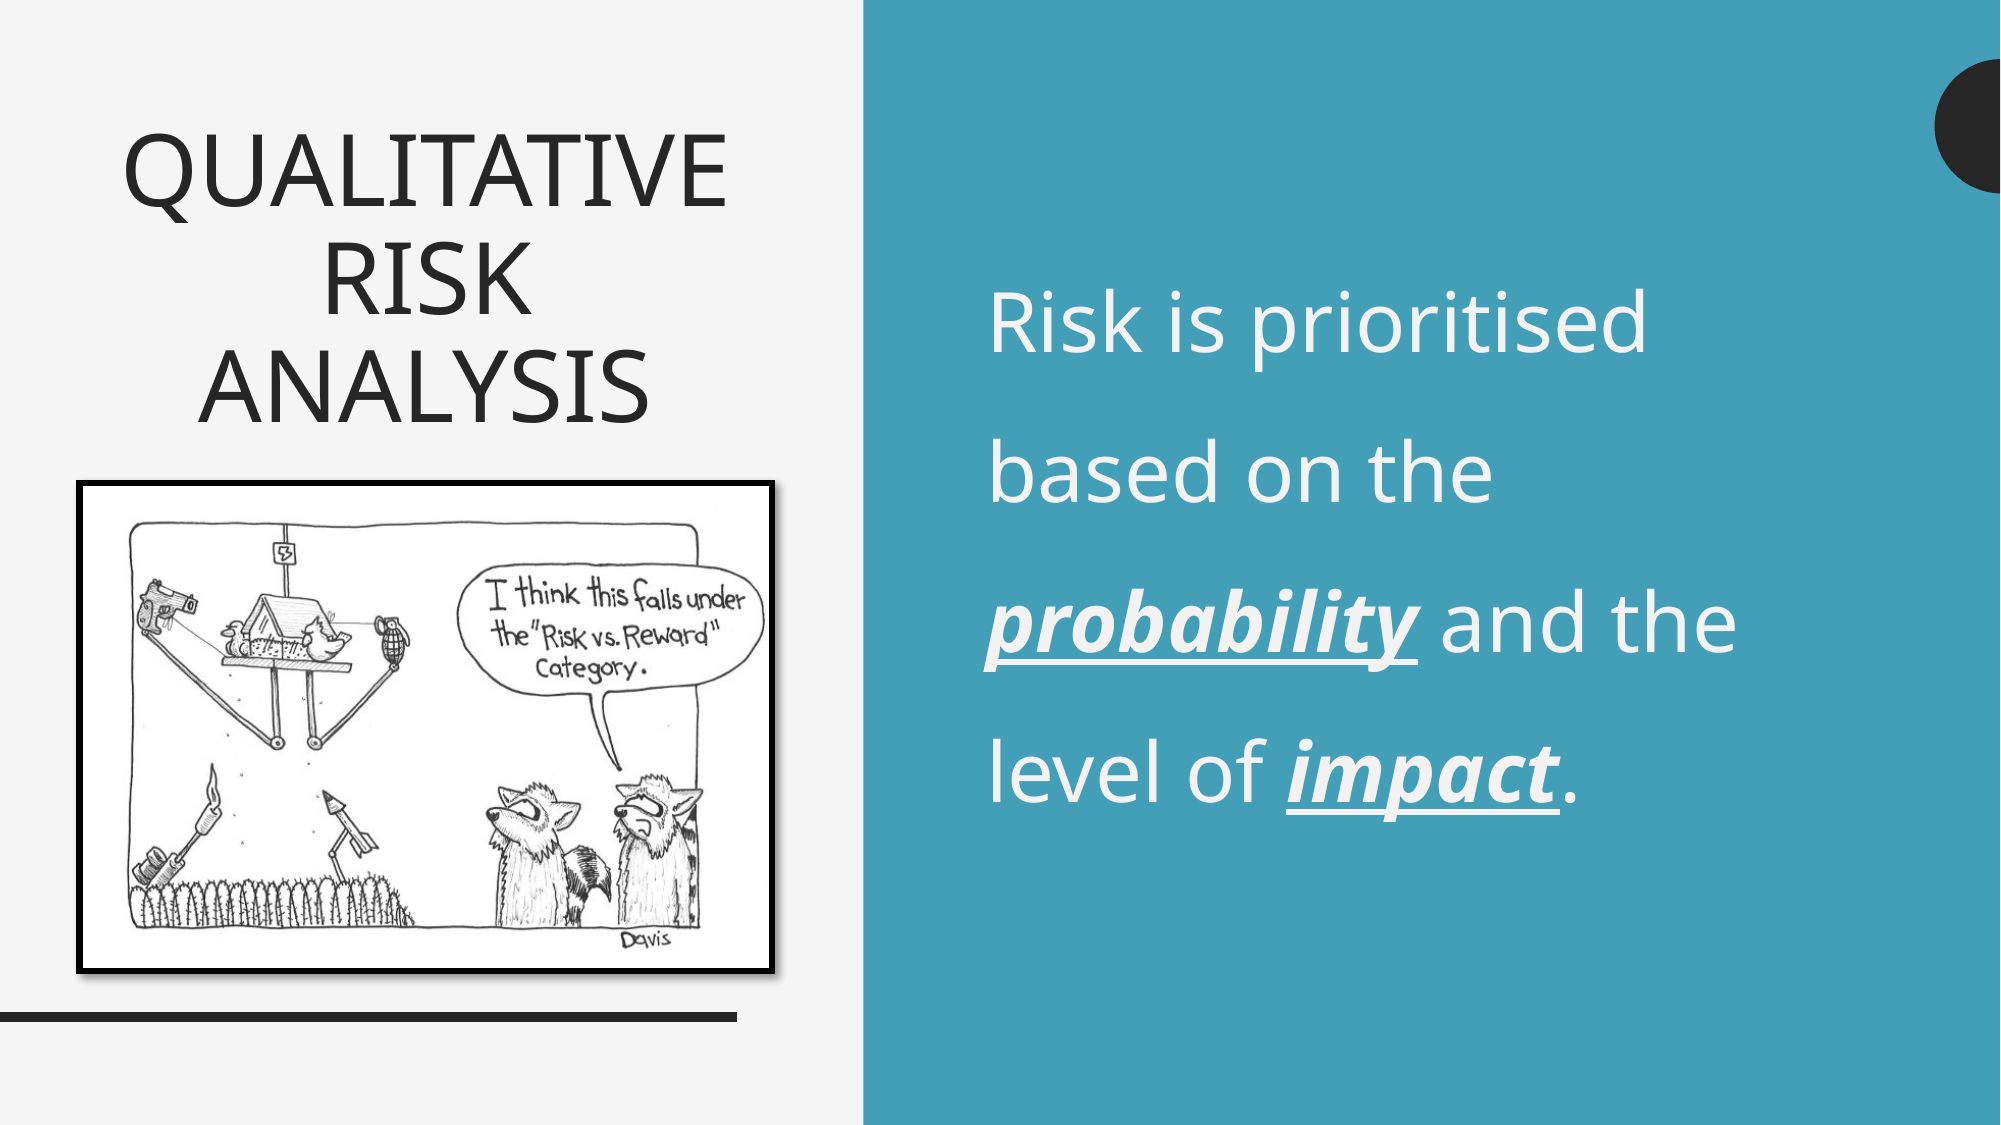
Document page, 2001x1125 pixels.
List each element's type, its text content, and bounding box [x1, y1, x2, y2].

list Risk is prioritised based on the probability and the level of impact. [971, 205, 1882, 833]
picture [82, 486, 769, 969]
title QUALITATIVE RISK ANALYSIS [53, 113, 799, 926]
